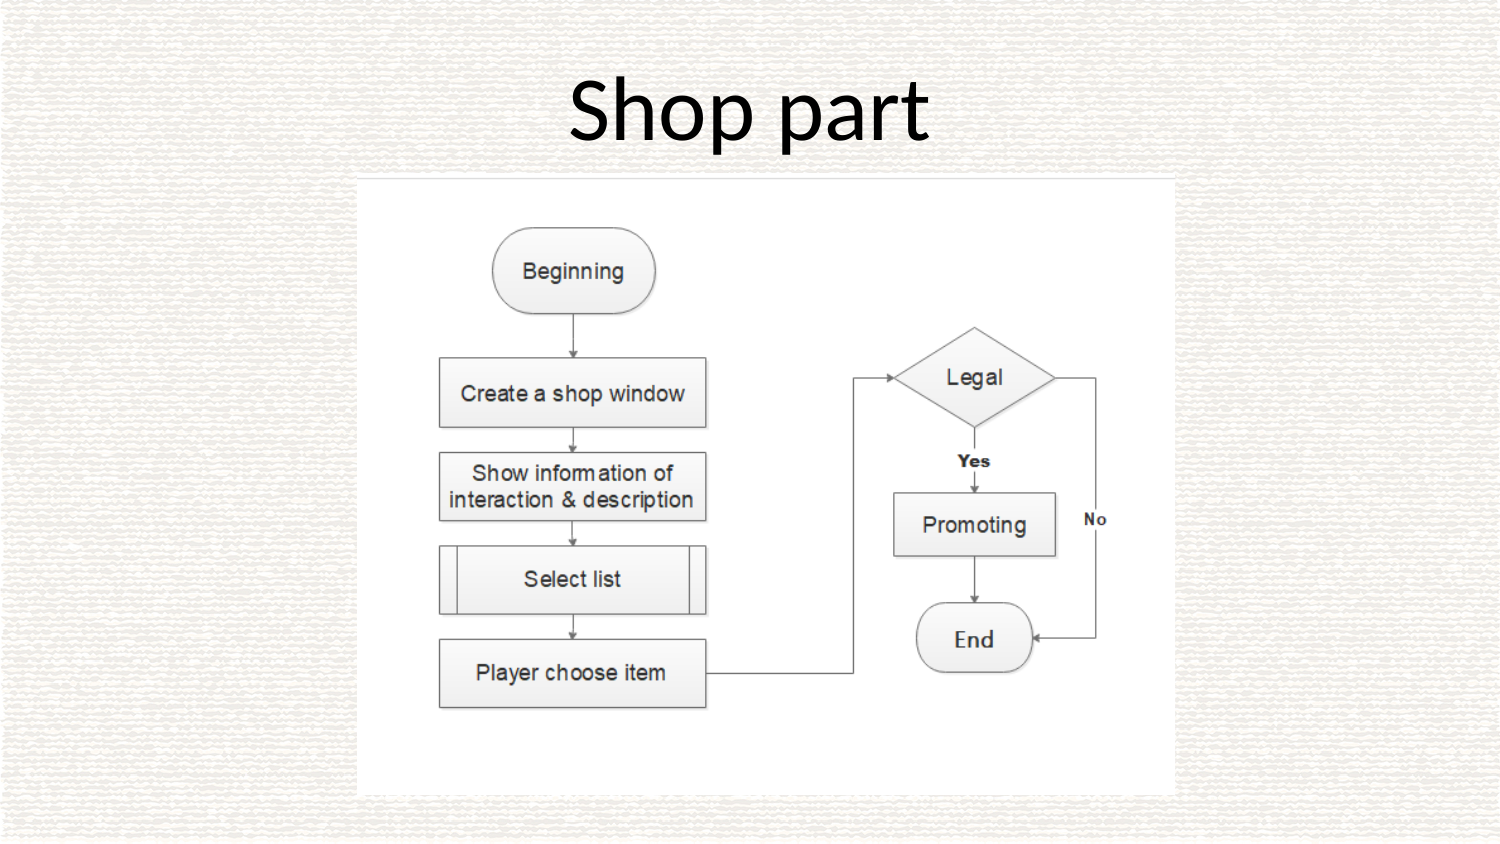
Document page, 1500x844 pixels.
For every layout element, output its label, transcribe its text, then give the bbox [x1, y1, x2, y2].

title Shop part [75, 33, 1425, 175]
picture [0, 0, 1500, 844]
